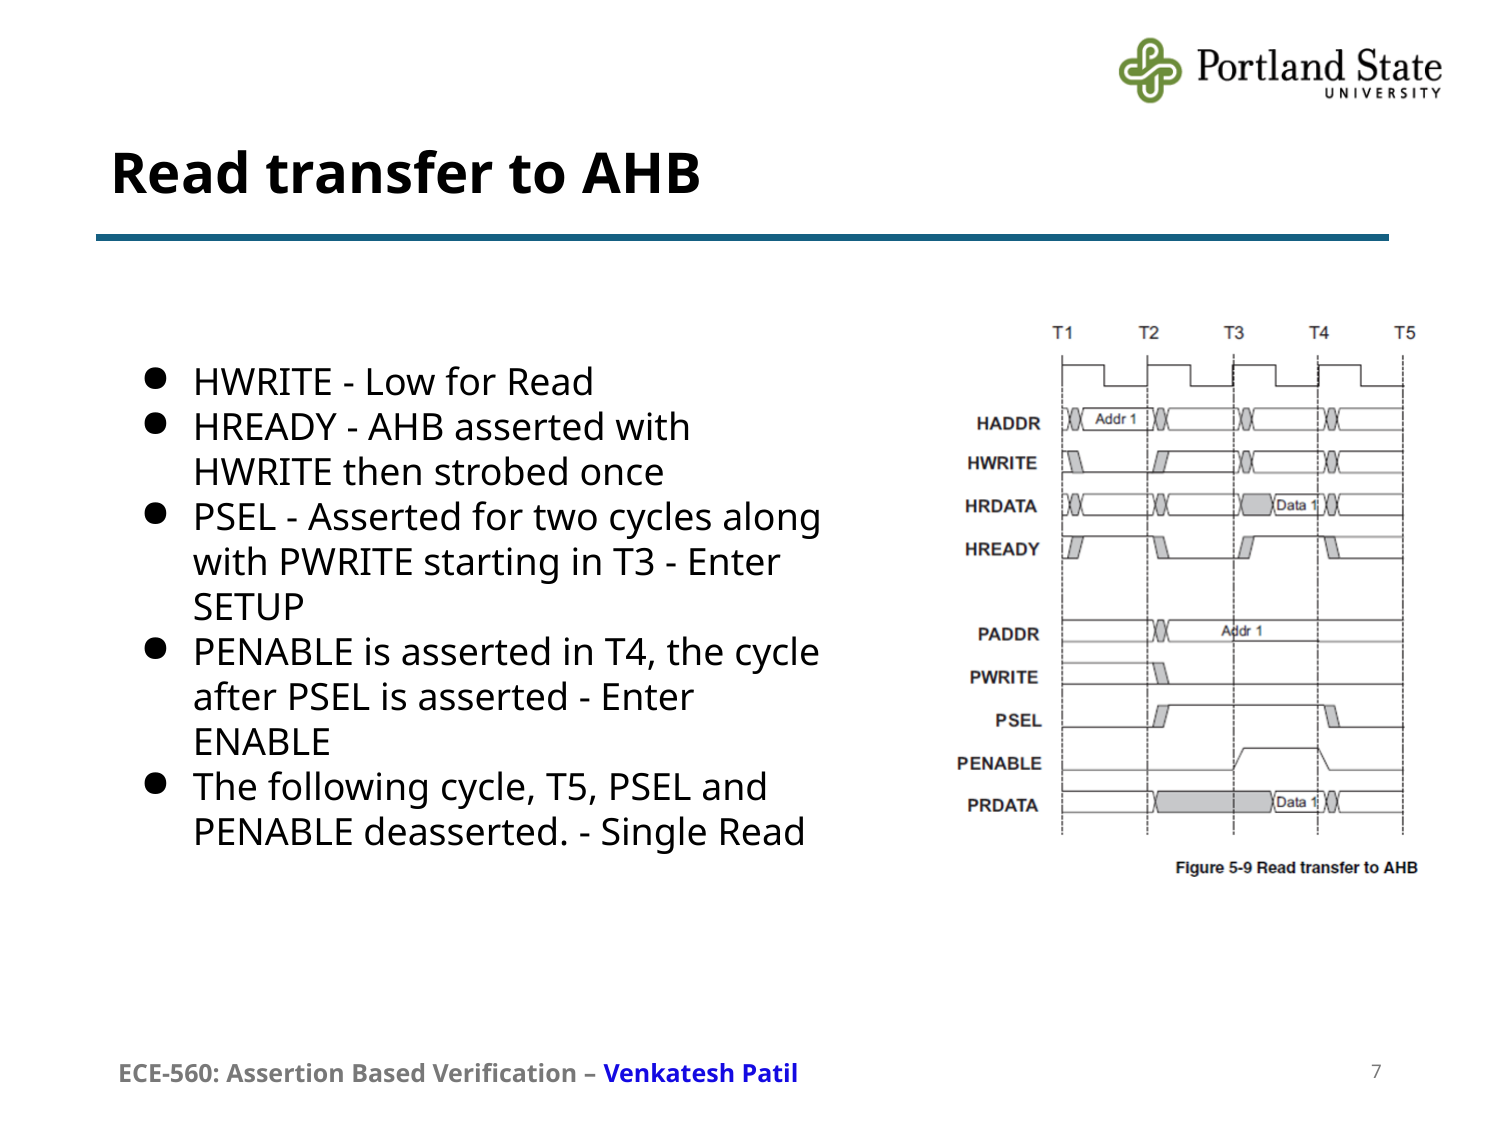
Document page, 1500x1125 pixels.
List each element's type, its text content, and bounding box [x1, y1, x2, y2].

footer ECE-560: Assertion Based Verification – Venkatesh Patil [103, 1042, 1004, 1103]
slide_number 7 [1059, 1042, 1397, 1103]
text_box HWRITE - Low for Read HREADY - AHB asserted with HWRITE then strobed once PSEL - Asserted for two cycles along with PWRITE starting in T3 - Enter SETUP PENABLE is asserted in T4, the cycle after PSEL is asserted - Enter ENABLE The following cycle, T5, PSEL and PENABLE deasserted. - Single Read [103, 350, 851, 861]
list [934, 301, 1456, 883]
title Read transfer to AHB [95, 116, 1390, 235]
picture [1115, 26, 1453, 112]
